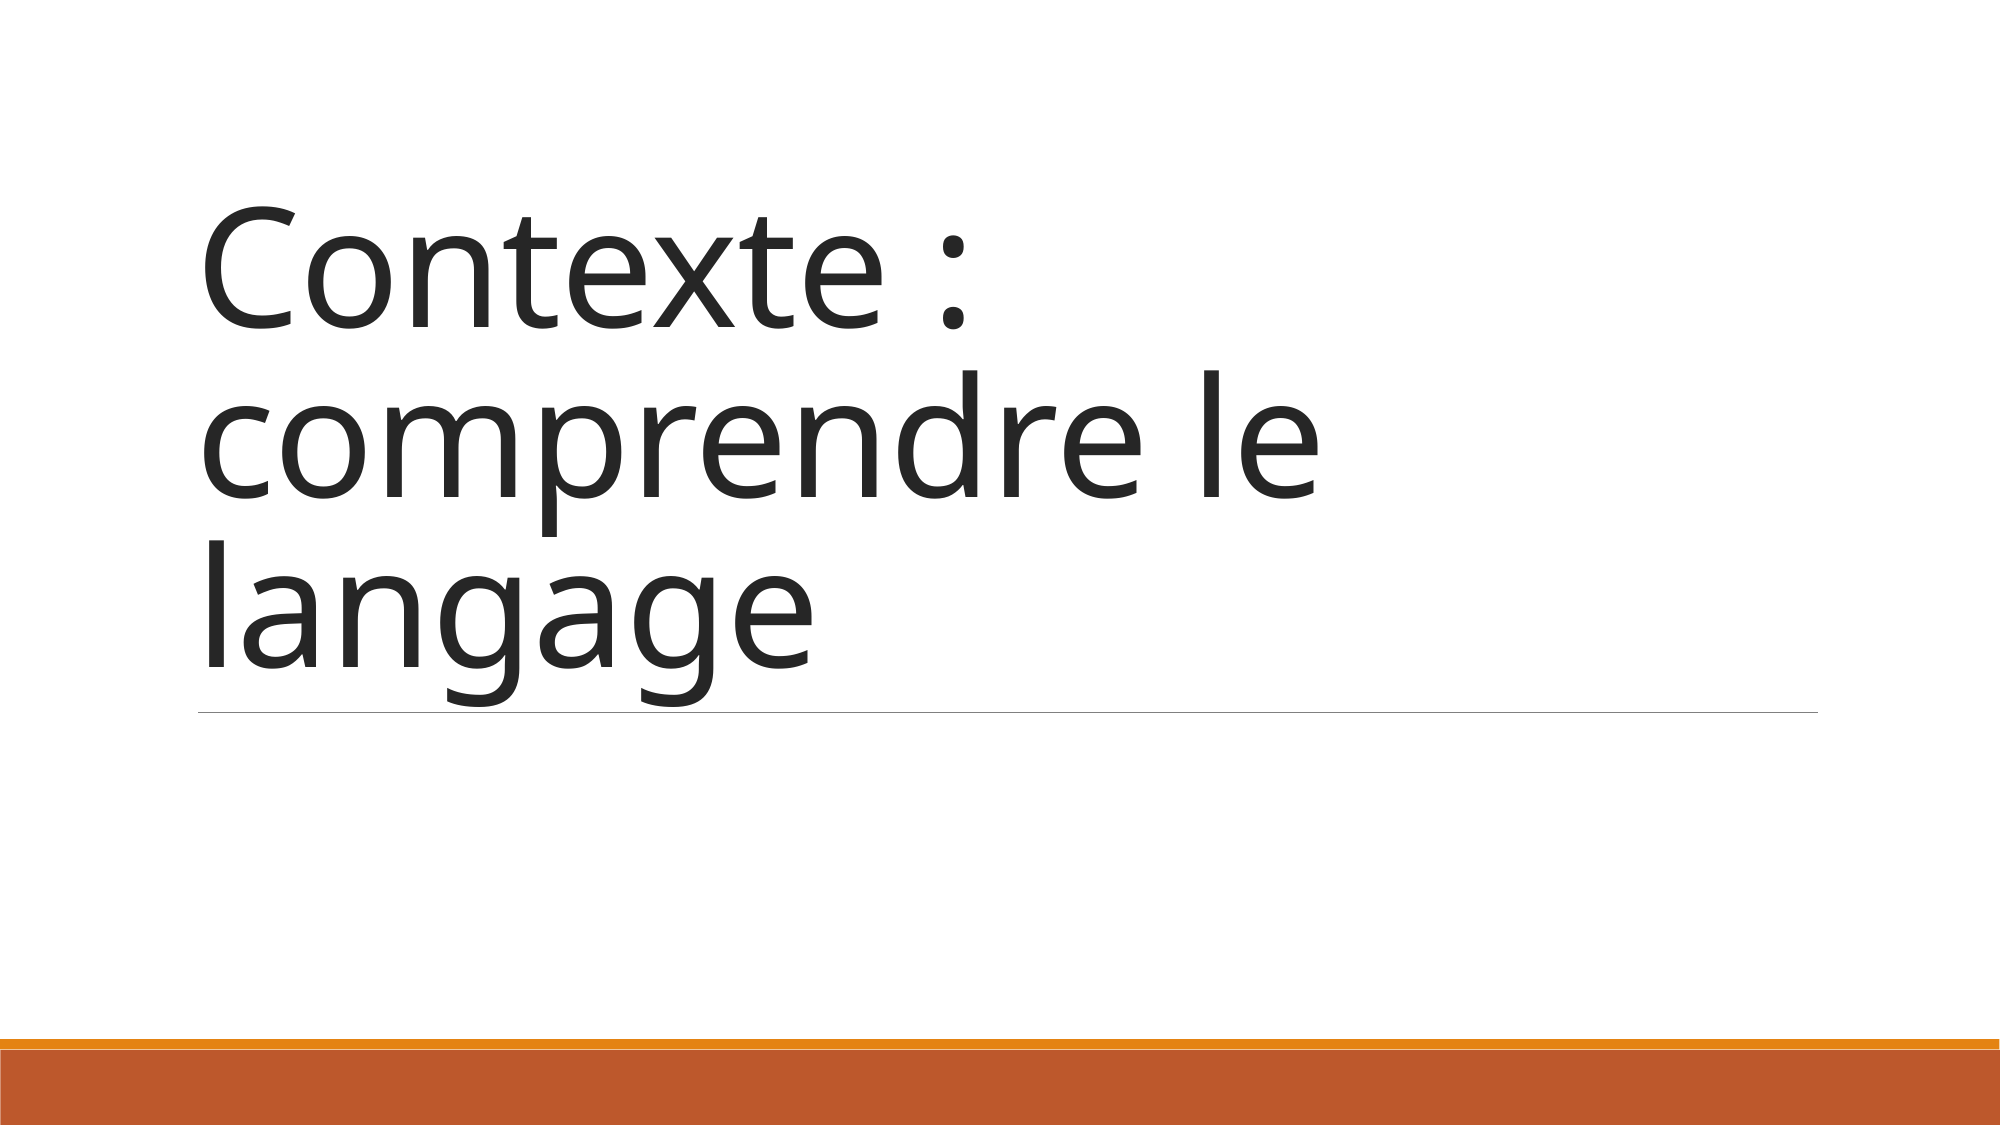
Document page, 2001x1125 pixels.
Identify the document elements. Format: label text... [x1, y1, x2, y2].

title Contexte : comprendre le langage [180, 124, 1830, 710]
